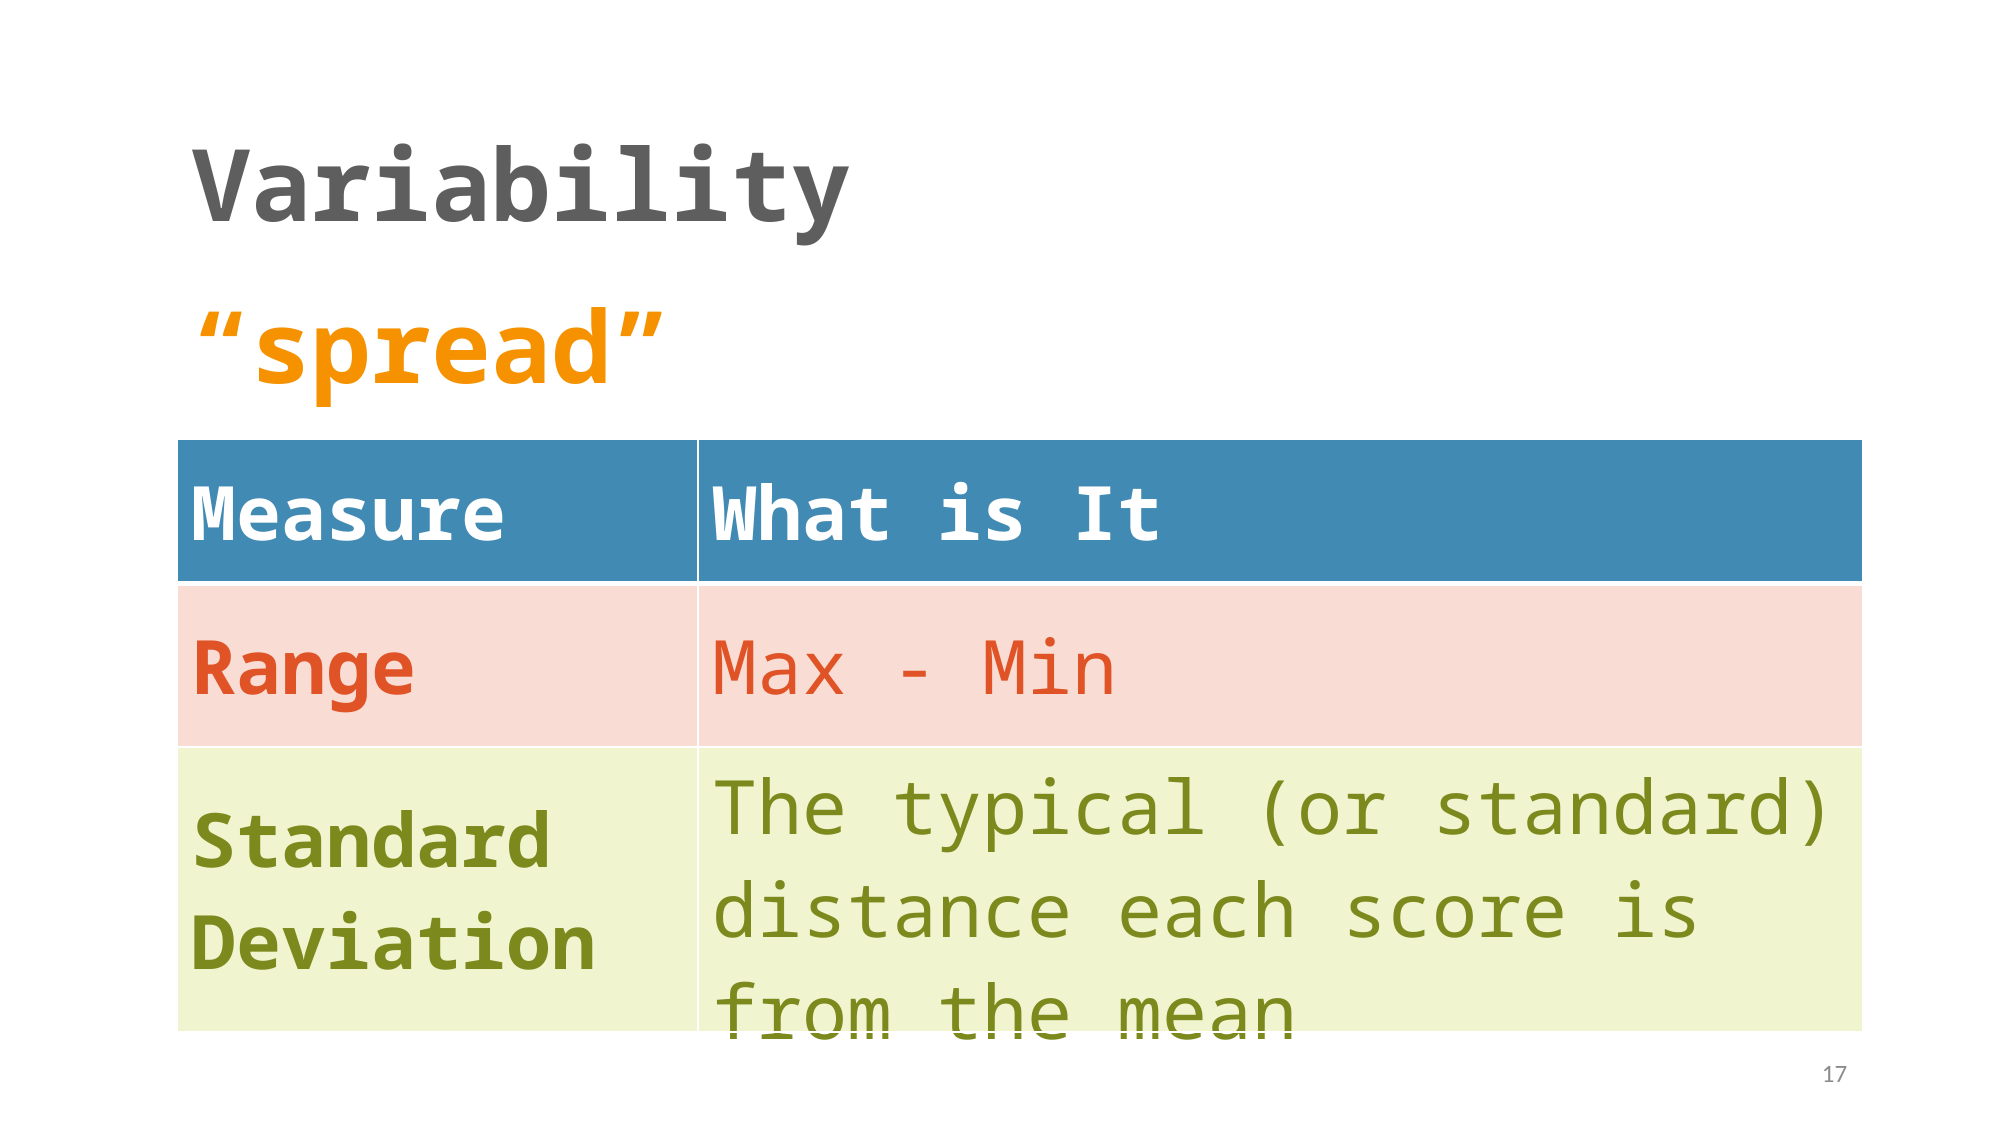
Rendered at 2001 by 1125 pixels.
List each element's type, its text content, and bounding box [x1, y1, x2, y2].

table_header What is It [699, 440, 1862, 581]
slide_number 17 [1412, 1042, 1863, 1103]
table_header Measure [178, 440, 697, 581]
table_cell The typical (or standard) distance each score is from the mean [699, 748, 1862, 1031]
text_box “spread” [176, 276, 985, 412]
table_cell Standard Deviation [178, 748, 697, 1031]
text_box Variability [176, 113, 985, 249]
table_cell Range [178, 586, 697, 746]
table_cell Max - Min [699, 586, 1862, 746]
